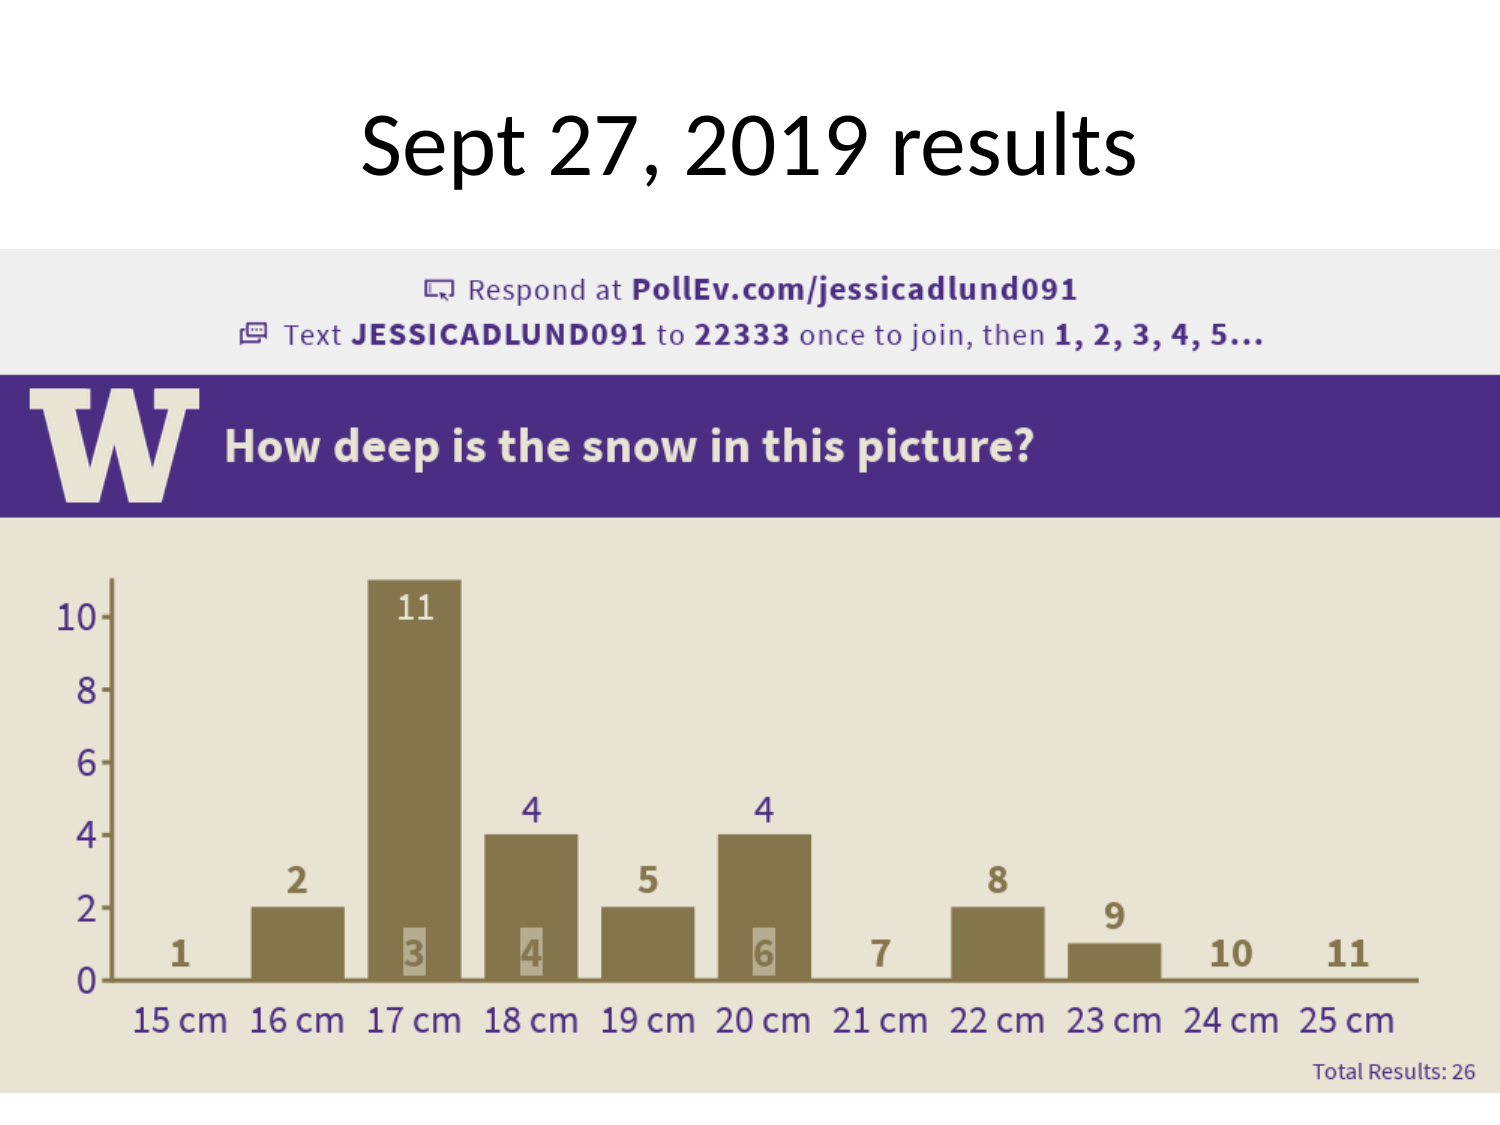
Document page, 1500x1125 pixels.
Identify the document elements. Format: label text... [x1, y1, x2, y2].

picture [0, 249, 1500, 1094]
title Sept 27, 2019 results [74, 44, 1426, 233]
